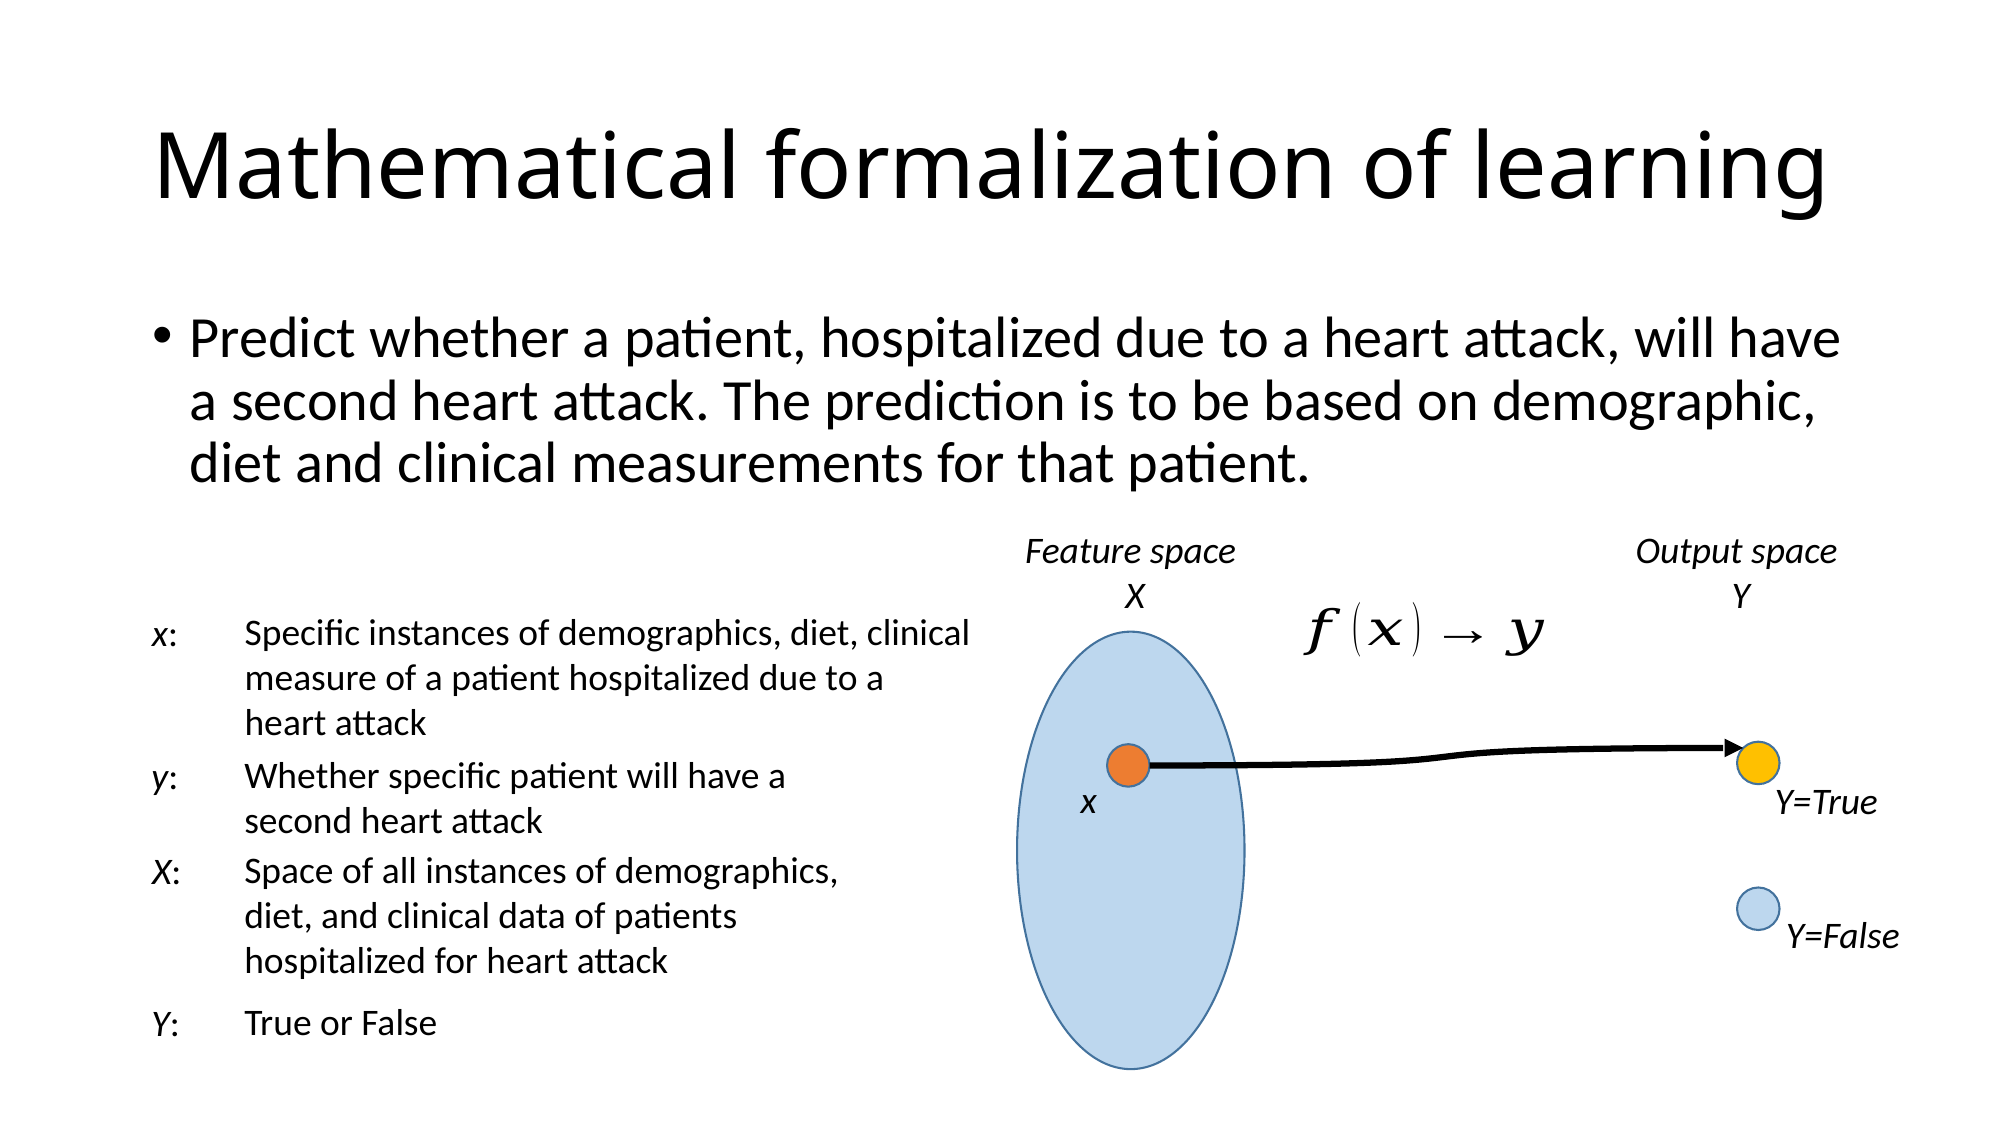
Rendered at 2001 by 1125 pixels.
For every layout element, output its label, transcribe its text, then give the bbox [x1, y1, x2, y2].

text_box [1016, 630, 1246, 1071]
text_box y: [136, 745, 194, 805]
text_box [1106, 743, 1151, 788]
text_box x [1065, 769, 1112, 829]
text_box Y=False [1771, 903, 1915, 964]
text_box [1736, 886, 1780, 932]
text_box Output space Y [1620, 518, 1861, 624]
title Mathematical formalization of learning [137, 59, 1863, 278]
text_box Specific instances of demographics, diet, clinical measure of a patient hospitalized due to a heart attack [229, 600, 988, 751]
text_box X: [137, 839, 197, 900]
text_box Space of all instances of demographics, diet, and clinical data of patients hospitalized for heart attack [229, 838, 911, 989]
text_box x: [137, 601, 194, 662]
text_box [1149, 747, 1744, 766]
text_box Feature space X [1010, 518, 1260, 624]
text_box True or False [229, 990, 467, 1050]
text_box Whether specific patient will have a second heart attack [229, 744, 885, 838]
text_box Y: [136, 991, 211, 1051]
list Predict whether a patient, hospitalized due to a heart attack, will have a second heart attack. The prediction is to be based on demographic, diet and clinical measurements for that patient. [137, 299, 1863, 511]
text_box Y=True [1759, 769, 1893, 830]
text_box [1736, 740, 1781, 786]
